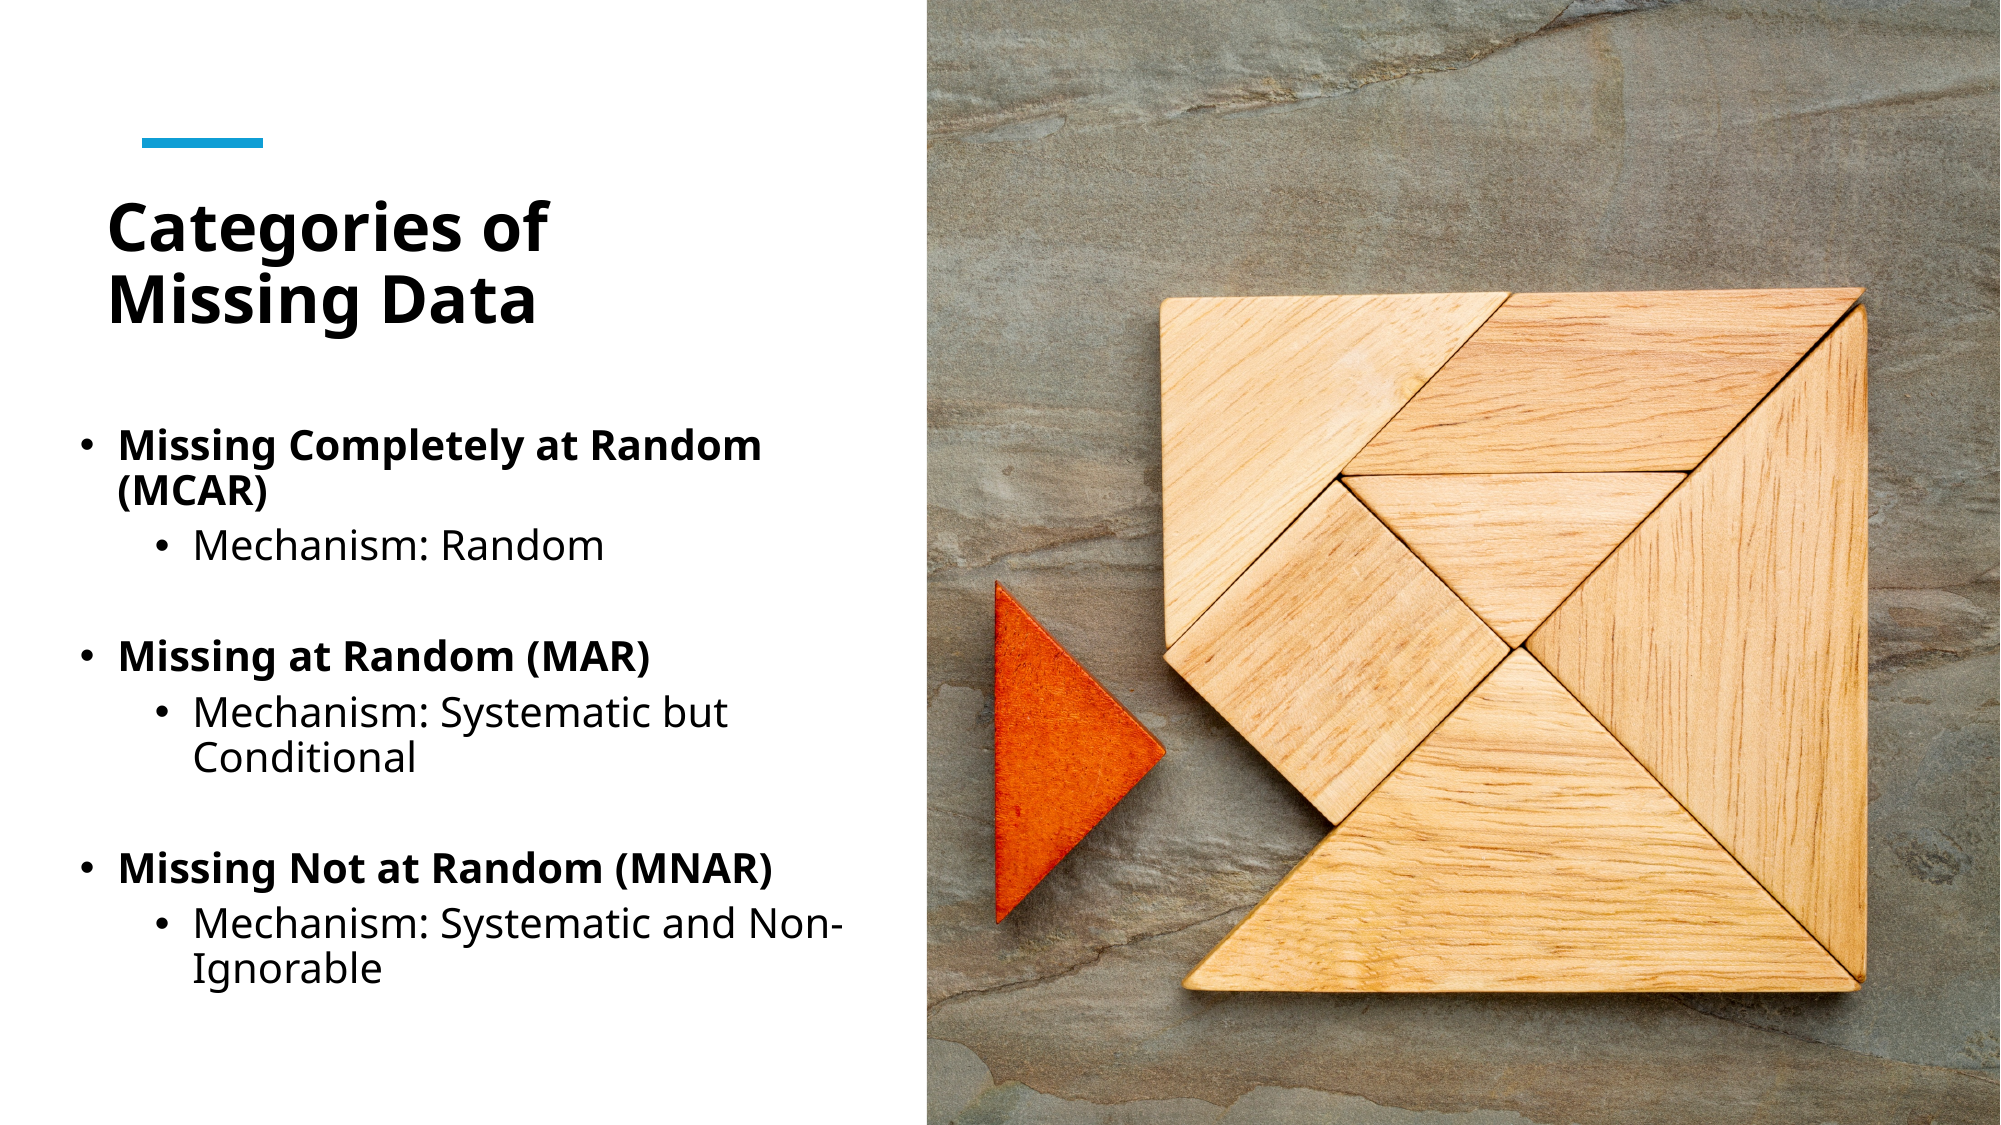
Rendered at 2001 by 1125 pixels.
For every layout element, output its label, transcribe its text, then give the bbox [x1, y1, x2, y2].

picture [926, 0, 2000, 1125]
title Categories of Missing Data [91, 186, 703, 416]
list Missing Completely at Random (MCAR) Mechanism: Random Missing at Random (MAR) Mechanism: Systematic but Conditional Missing Not at Random (MNAR) Mechanism: Systematic and Non-Ignorable [64, 416, 913, 1006]
